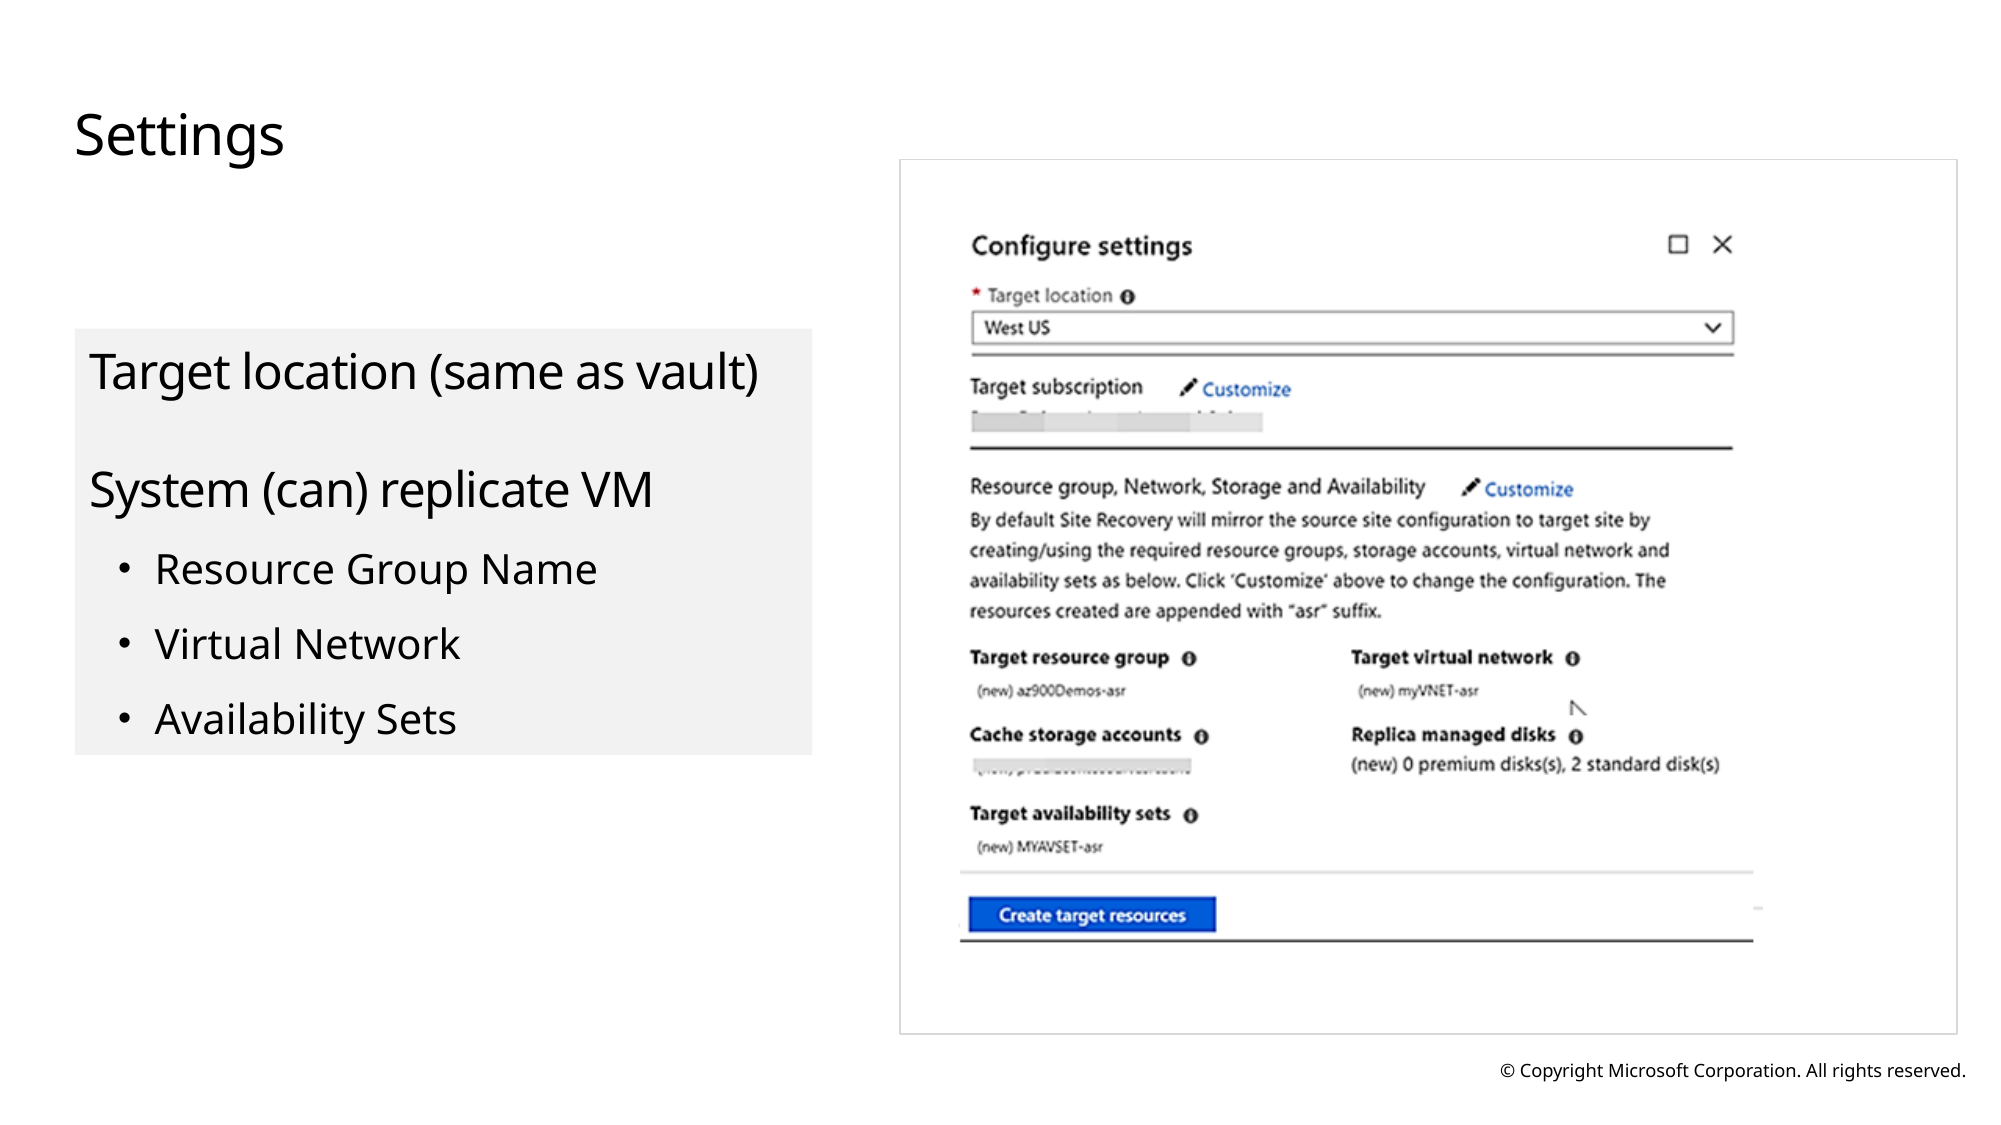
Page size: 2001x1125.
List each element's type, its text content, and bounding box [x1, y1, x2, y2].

list Target location (same as vault) System (can) replicate VM Resource Group Name Virtual Network Availability Sets [74, 328, 813, 755]
picture [950, 224, 1763, 966]
text_box [899, 159, 1958, 1035]
title Settings [74, 91, 1930, 225]
